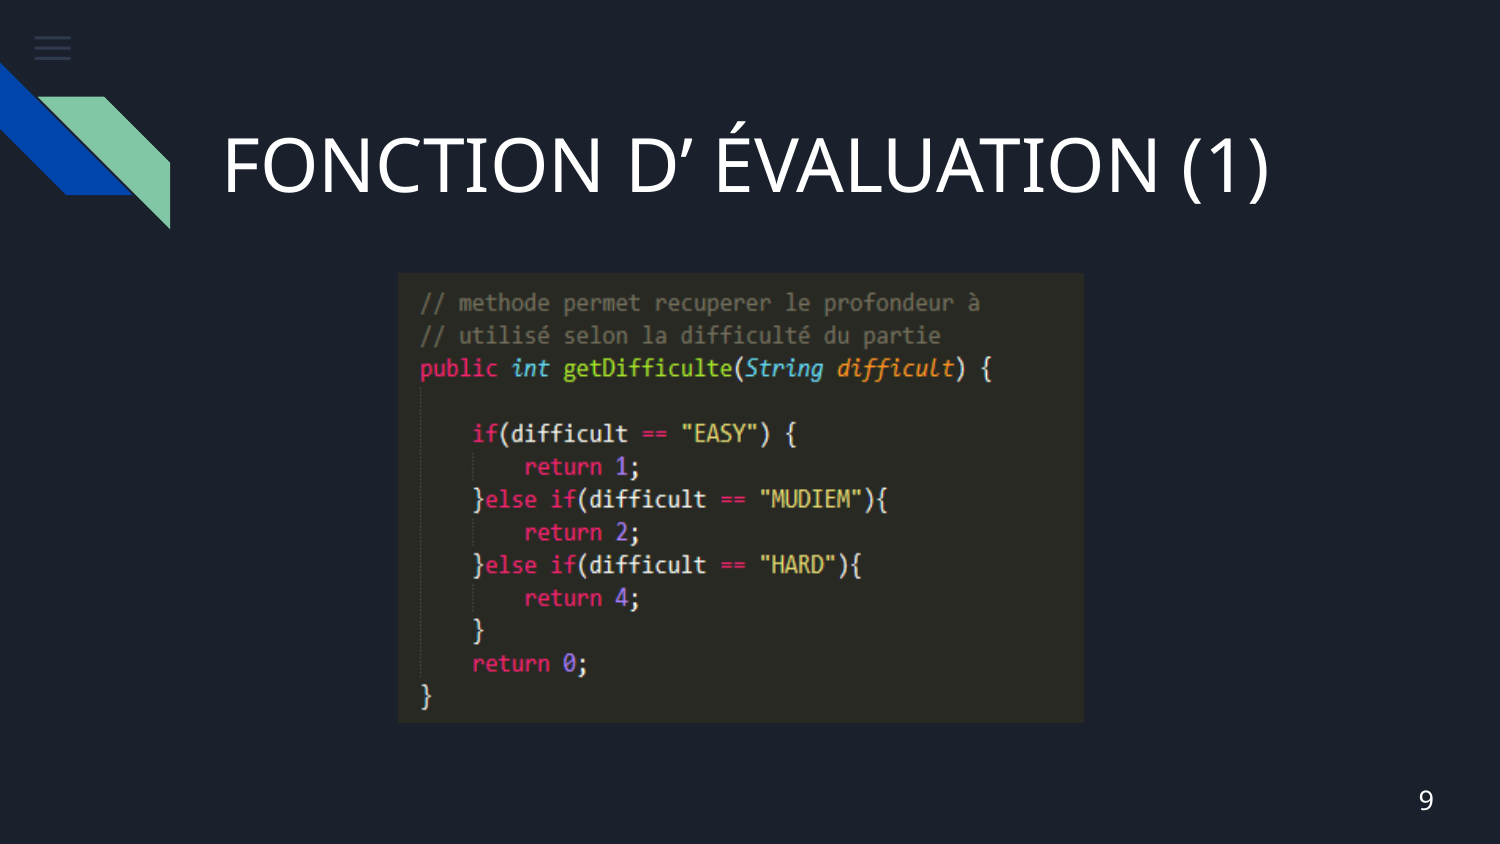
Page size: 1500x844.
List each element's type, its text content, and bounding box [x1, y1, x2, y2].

picture [398, 272, 1085, 723]
text_box 9 [1374, 767, 1449, 824]
text_box FONCTION D’ ÉVALUATION (1) [206, 101, 1500, 212]
